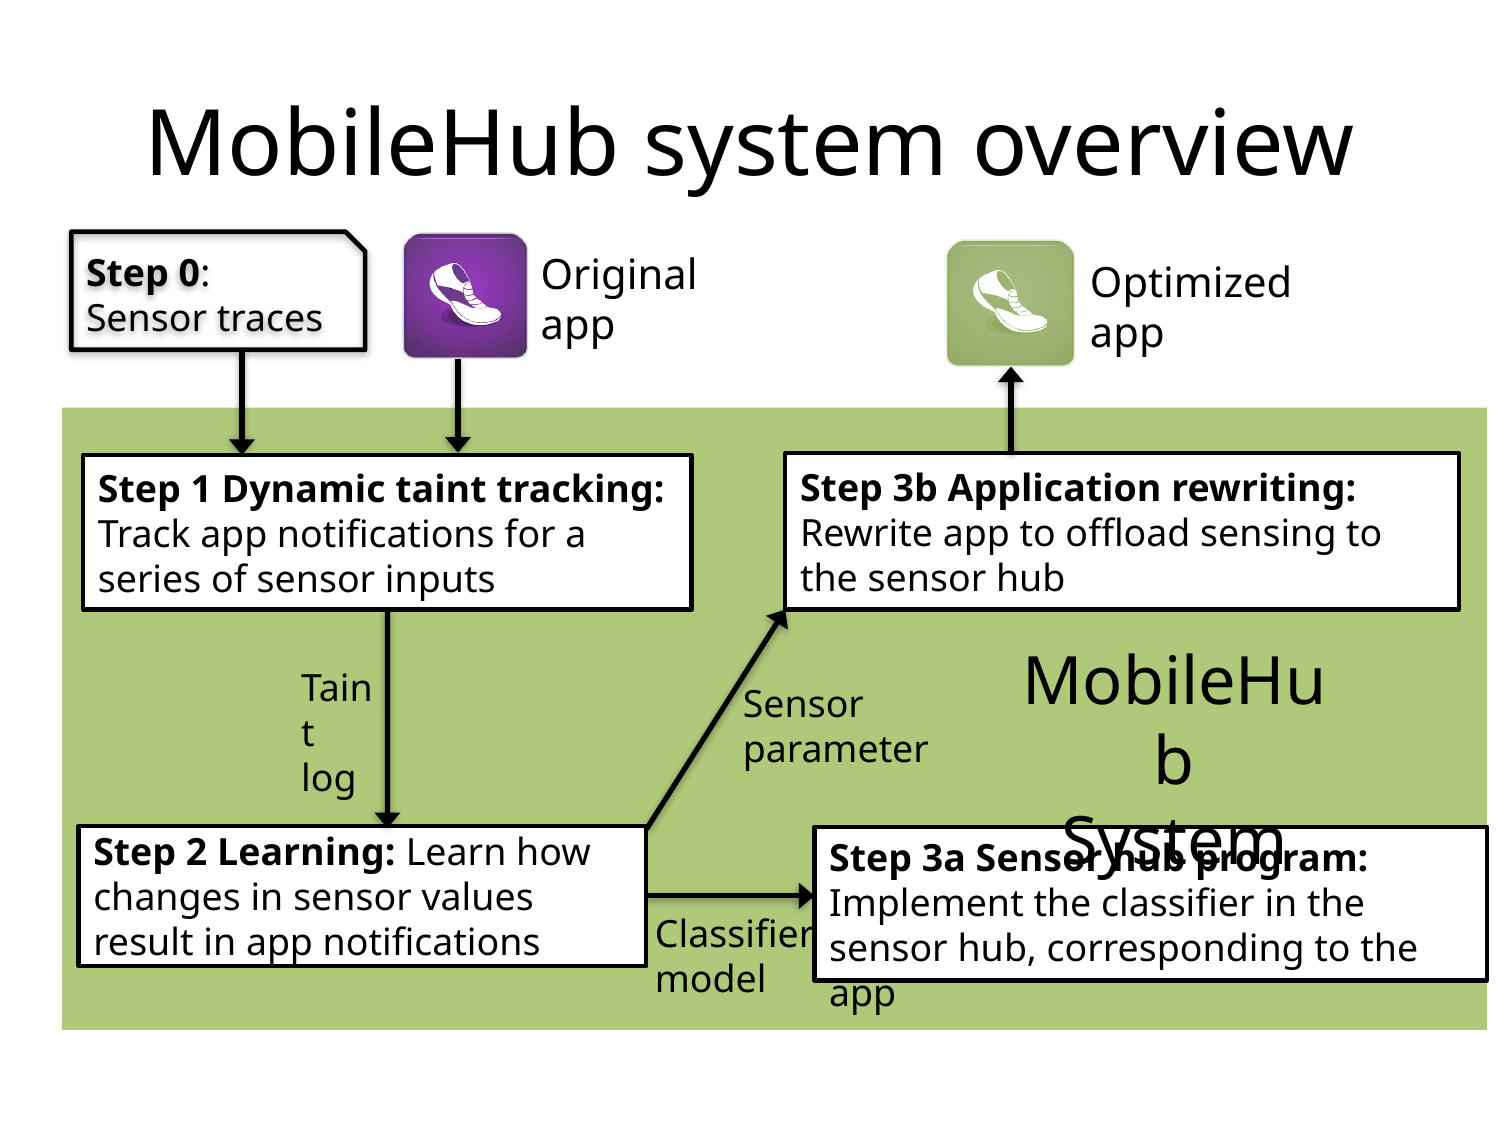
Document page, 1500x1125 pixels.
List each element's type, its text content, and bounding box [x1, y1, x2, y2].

text_box Step 0: Sensor traces [70, 230, 366, 351]
text_box Step 1 Dynamic taint tracking: Track app notifications for a series of sensor inputs [81, 453, 694, 612]
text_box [401, 231, 707, 360]
text_box Taint log [286, 656, 383, 807]
text_box Step 3a Sensor hub program: Implement the classifier in the sensor hub, corresponding to the app [812, 825, 1489, 983]
text_box Classifier model [640, 902, 841, 1008]
text_box Taint log [391, 656, 397, 807]
title MobileHub system overview [75, 45, 1425, 233]
text_box Step 3b Application rewriting: Rewrite app to offload sensing to the sensor hub [783, 451, 1461, 612]
text_box Step 2 Learning: Learn how changes in sensor values result in app notifications [76, 824, 648, 968]
text_box [60, 406, 1489, 1032]
text_box Sensor parameter [790, 672, 968, 778]
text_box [944, 239, 1334, 367]
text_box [646, 609, 786, 830]
text_box MobileHub System [991, 630, 1358, 886]
